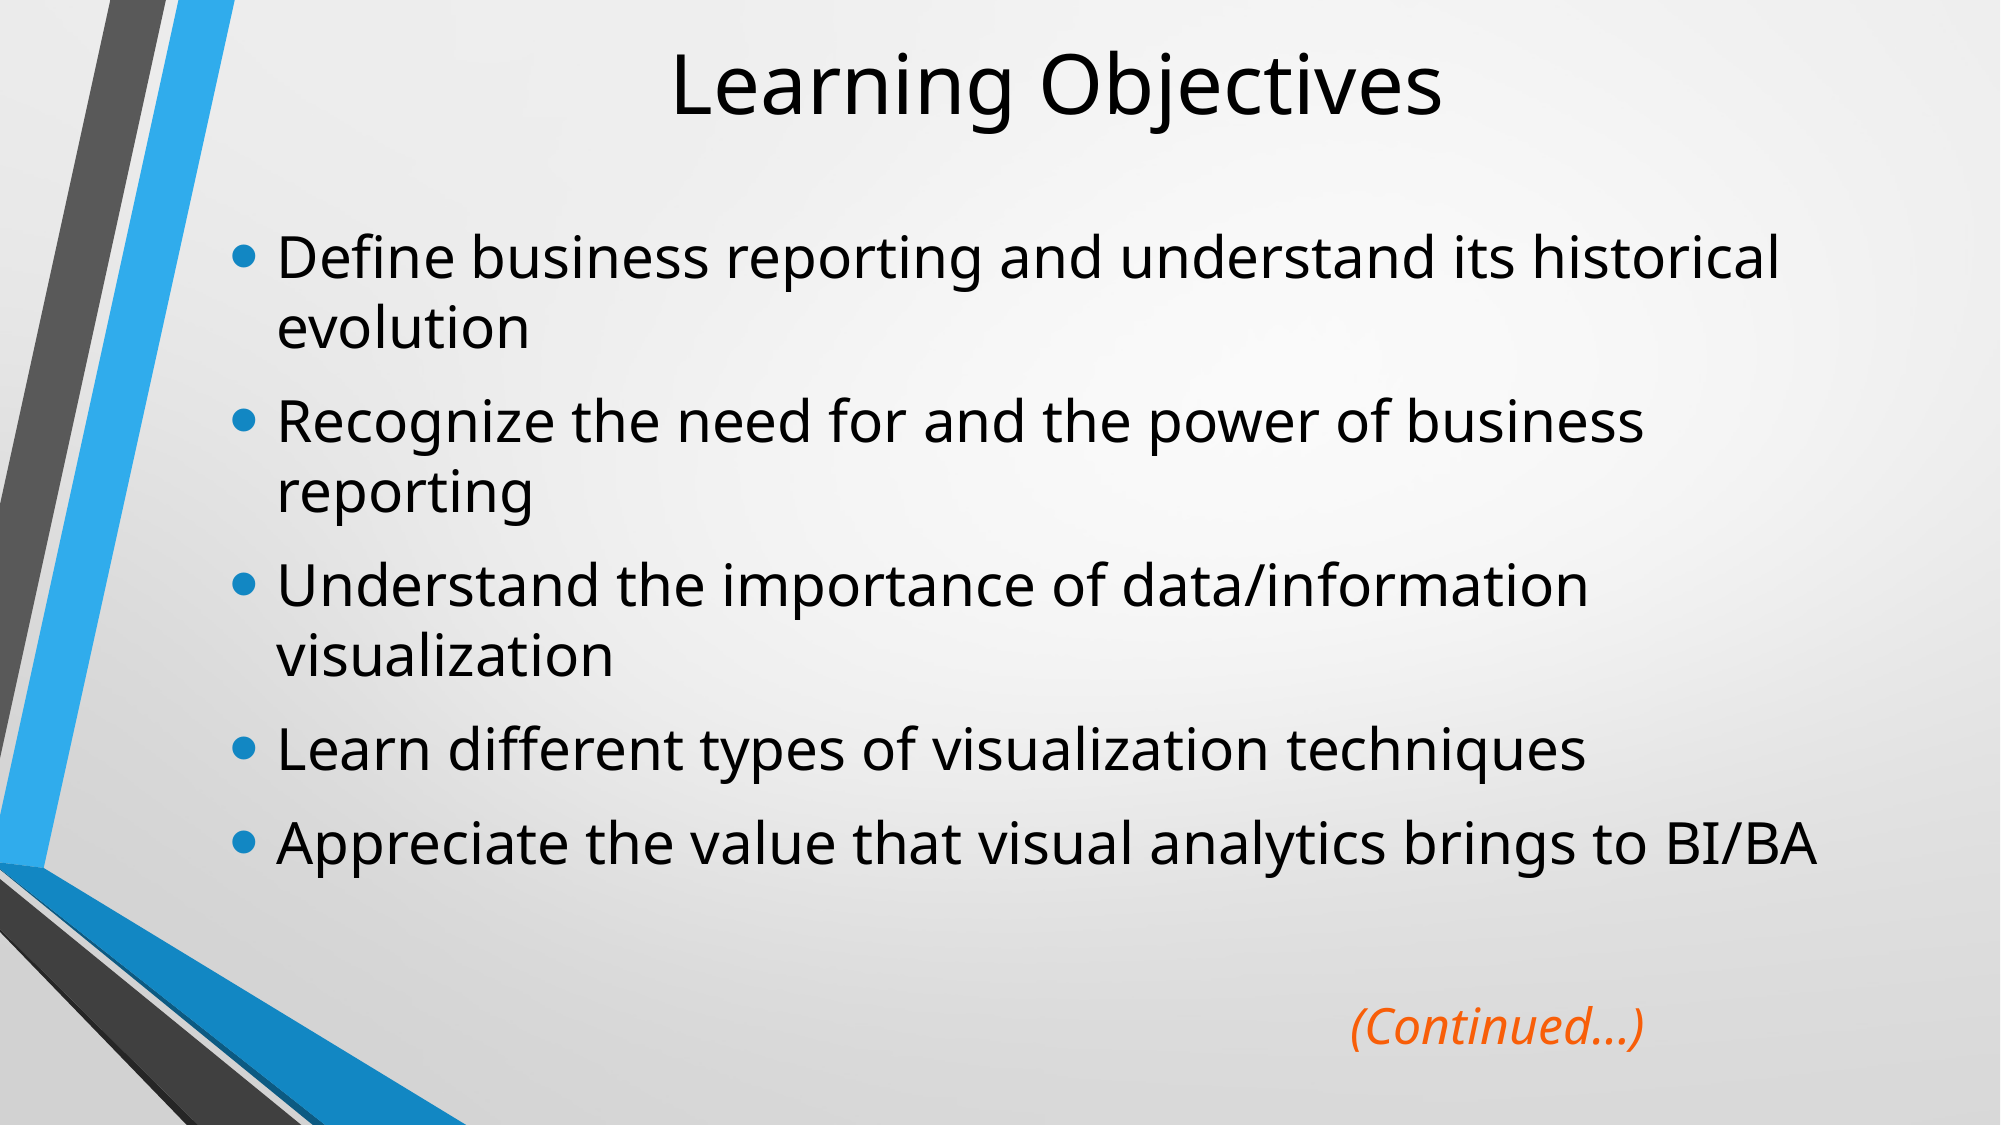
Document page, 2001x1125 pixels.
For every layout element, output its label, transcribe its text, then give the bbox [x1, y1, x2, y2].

title Learning Objectives [214, 0, 1900, 163]
text_box (Continued…) [1335, 987, 1661, 1063]
list Define business reporting and understand its historical evolution Recognize the need for and the power of business reporting Understand the importance of data/information visualization Learn different types of visualization techniques Appreciate the value that visual analytics brings to BI/BA [214, 212, 1900, 985]
